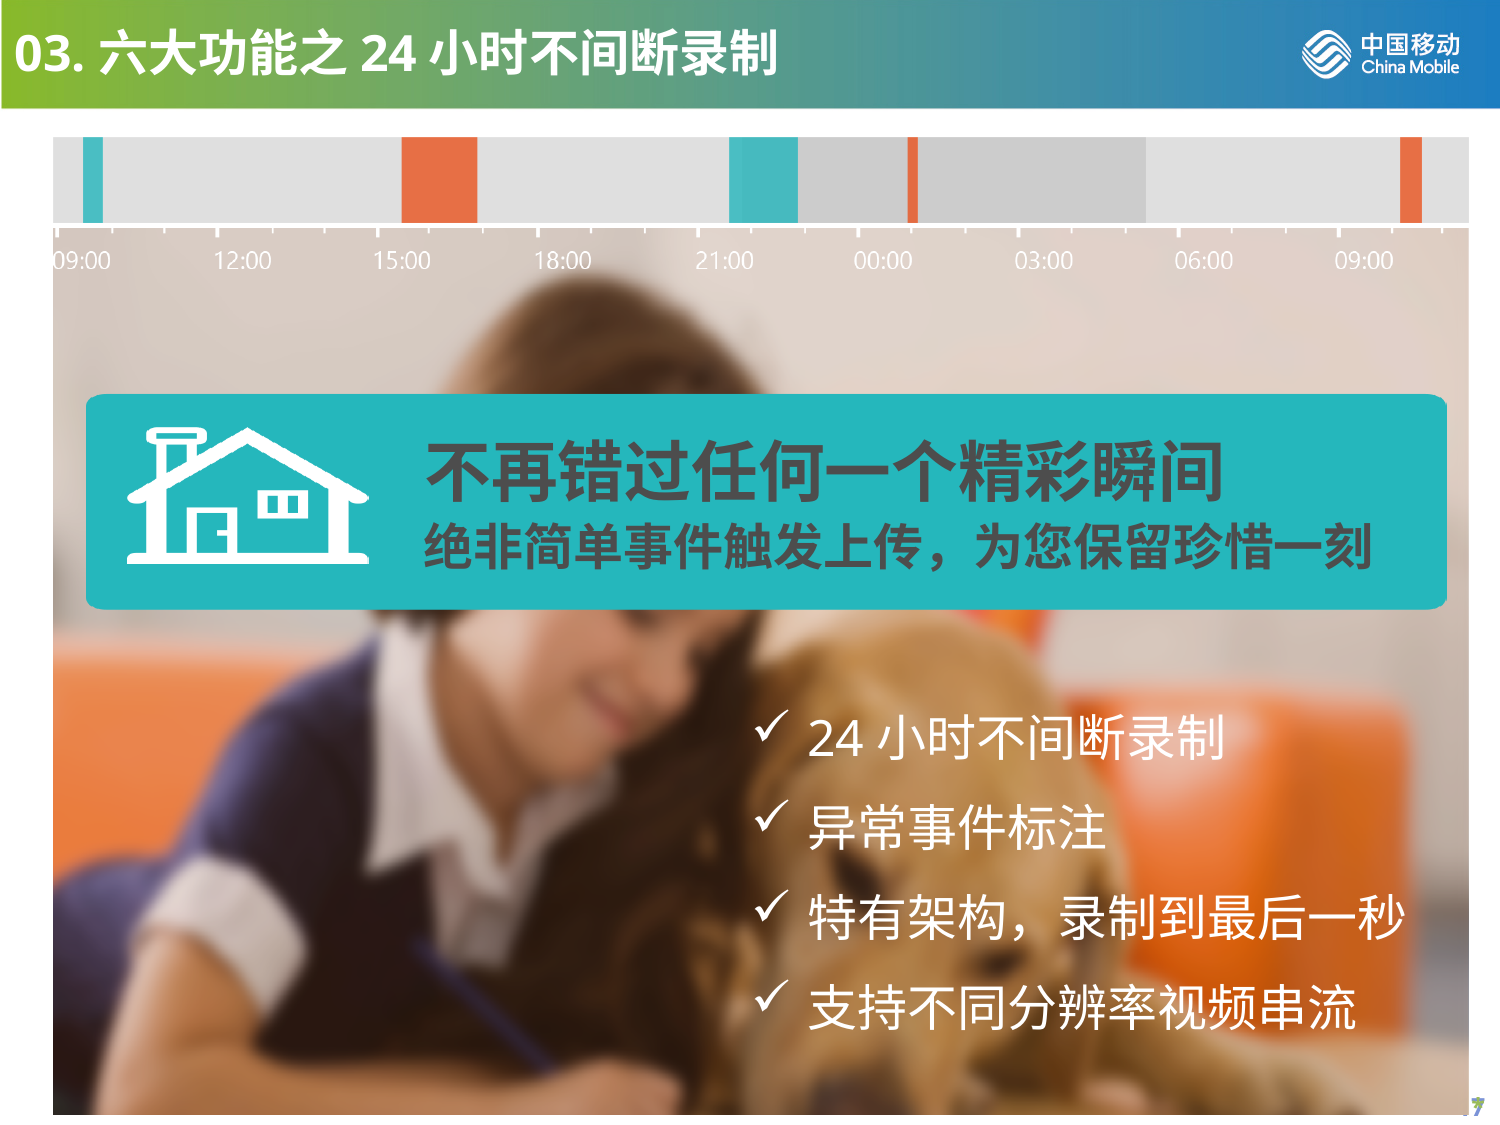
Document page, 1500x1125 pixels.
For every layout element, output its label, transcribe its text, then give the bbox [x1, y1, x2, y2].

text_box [86, 393, 1447, 610]
text_box 03.六大功能之24小时不间断录制 [0, 14, 1140, 89]
picture [0, 0, 1500, 1125]
text_box * [1435, 1084, 1500, 1125]
